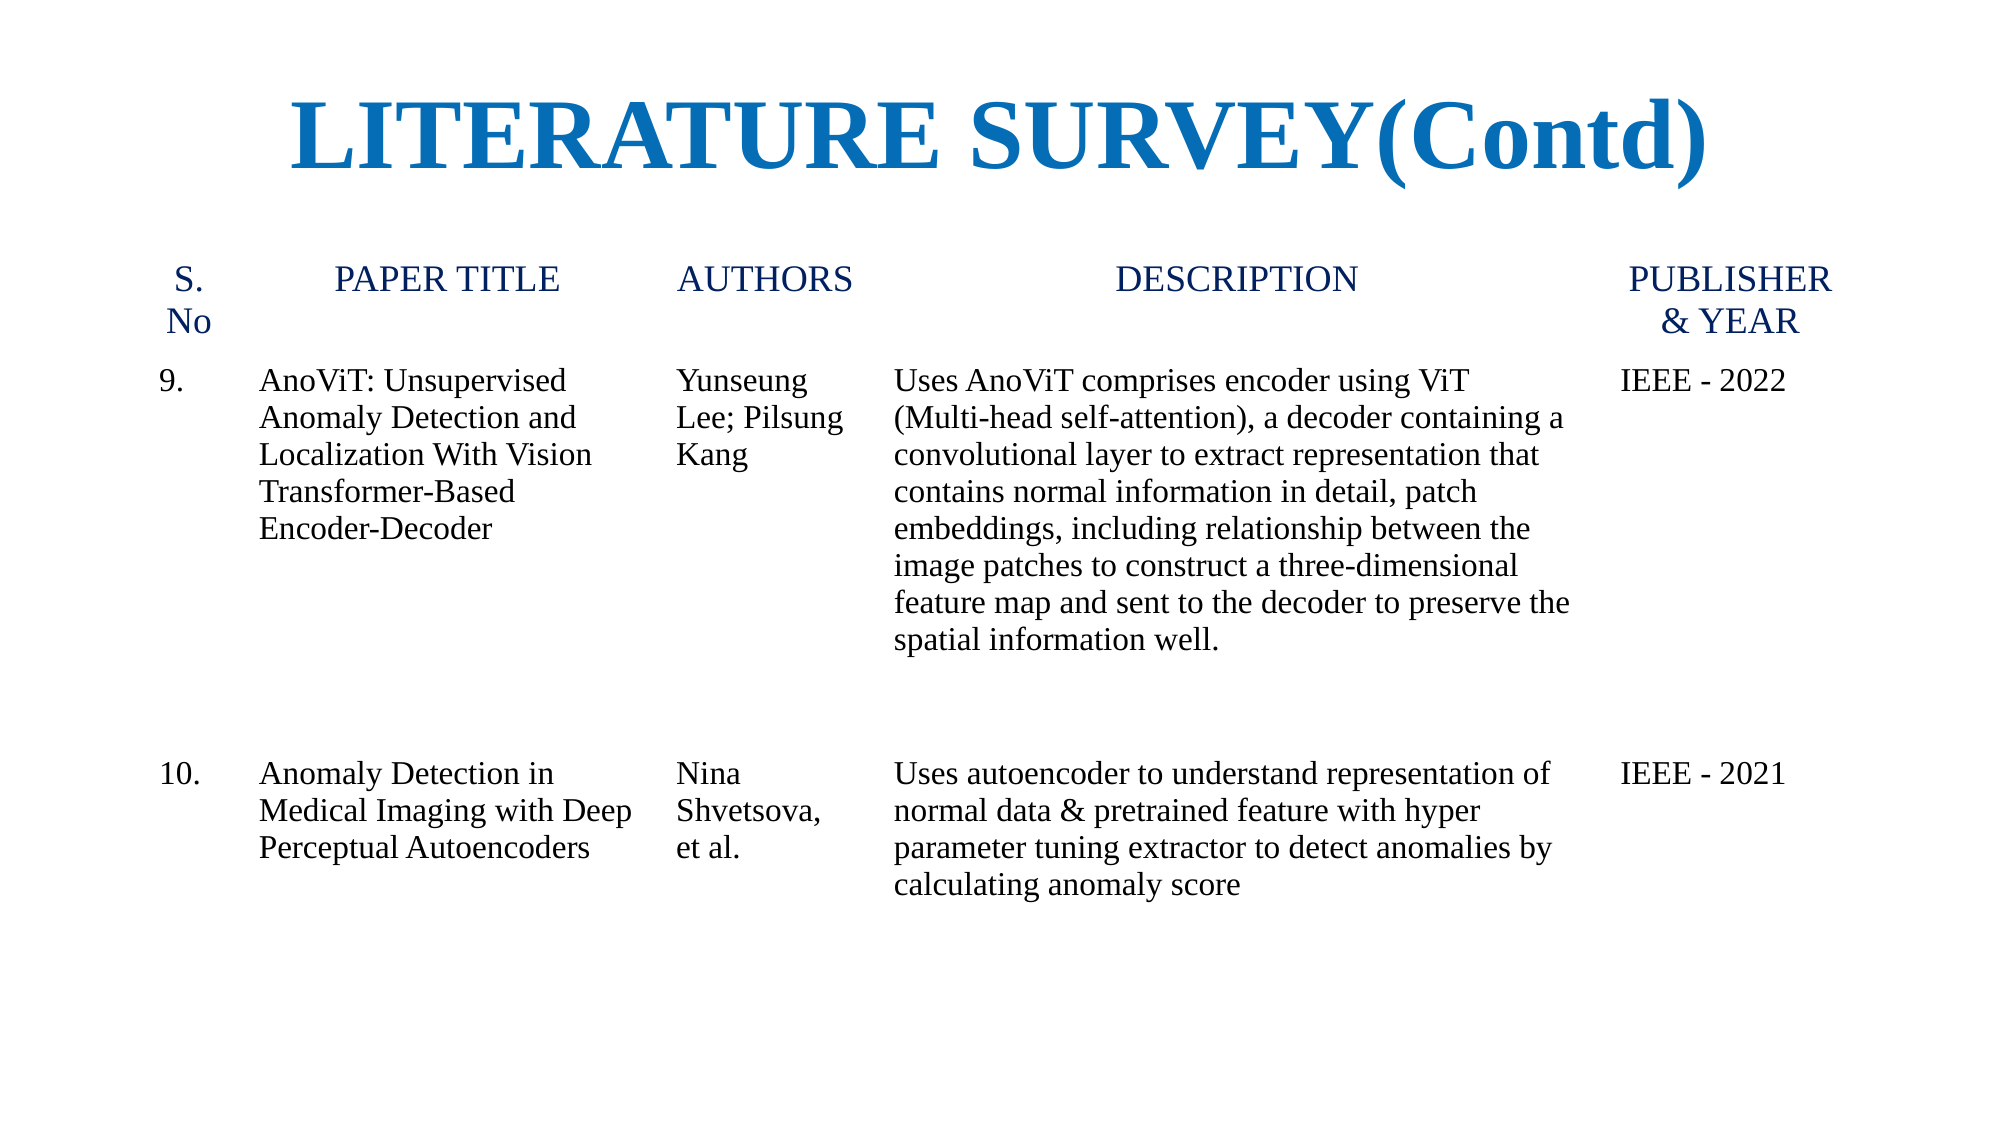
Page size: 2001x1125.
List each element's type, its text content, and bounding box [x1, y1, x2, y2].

table_cell IEEE - 2022 [1600, 352, 1861, 745]
title LITERATURE SURVEY(Contd) [223, 65, 1777, 192]
table_header AUTHORS [656, 248, 874, 352]
table_cell 9. [139, 352, 239, 745]
table_header DESCRIPTION [874, 248, 1600, 352]
table_header S. No [139, 248, 239, 352]
table_cell IEEE - 2021 [1600, 745, 1861, 967]
table_header PAPER TITLE [239, 248, 656, 352]
table_cell Anomaly Detection in Medical Imaging with Deep Perceptual Autoencoders [239, 745, 656, 967]
table_cell AnoViT: Unsupervised Anomaly Detection and Localization With Vision Transformer-Based Encoder-Decoder [239, 352, 656, 745]
table_cell Nina Shvetsova, et al. [656, 745, 874, 967]
table_cell Uses AnoViT comprises encoder using ViT (Multi-head self-attention), a decoder containing a convolutional layer to extract representation that contains normal information in detail, patch embeddings, including relationship between the image patches to construct a three-dimensional feature map and sent to the decoder to preserve the spatial information well. [874, 352, 1600, 745]
table_header PUBLISHER & YEAR [1600, 248, 1861, 352]
table_cell 10. [139, 745, 239, 967]
table_cell Uses autoencoder to understand representation of normal data & pretrained feature with hyper parameter tuning extractor to detect anomalies by calculating anomaly score [874, 745, 1600, 967]
table_cell Yunseung Lee; Pilsung Kang [656, 352, 874, 745]
